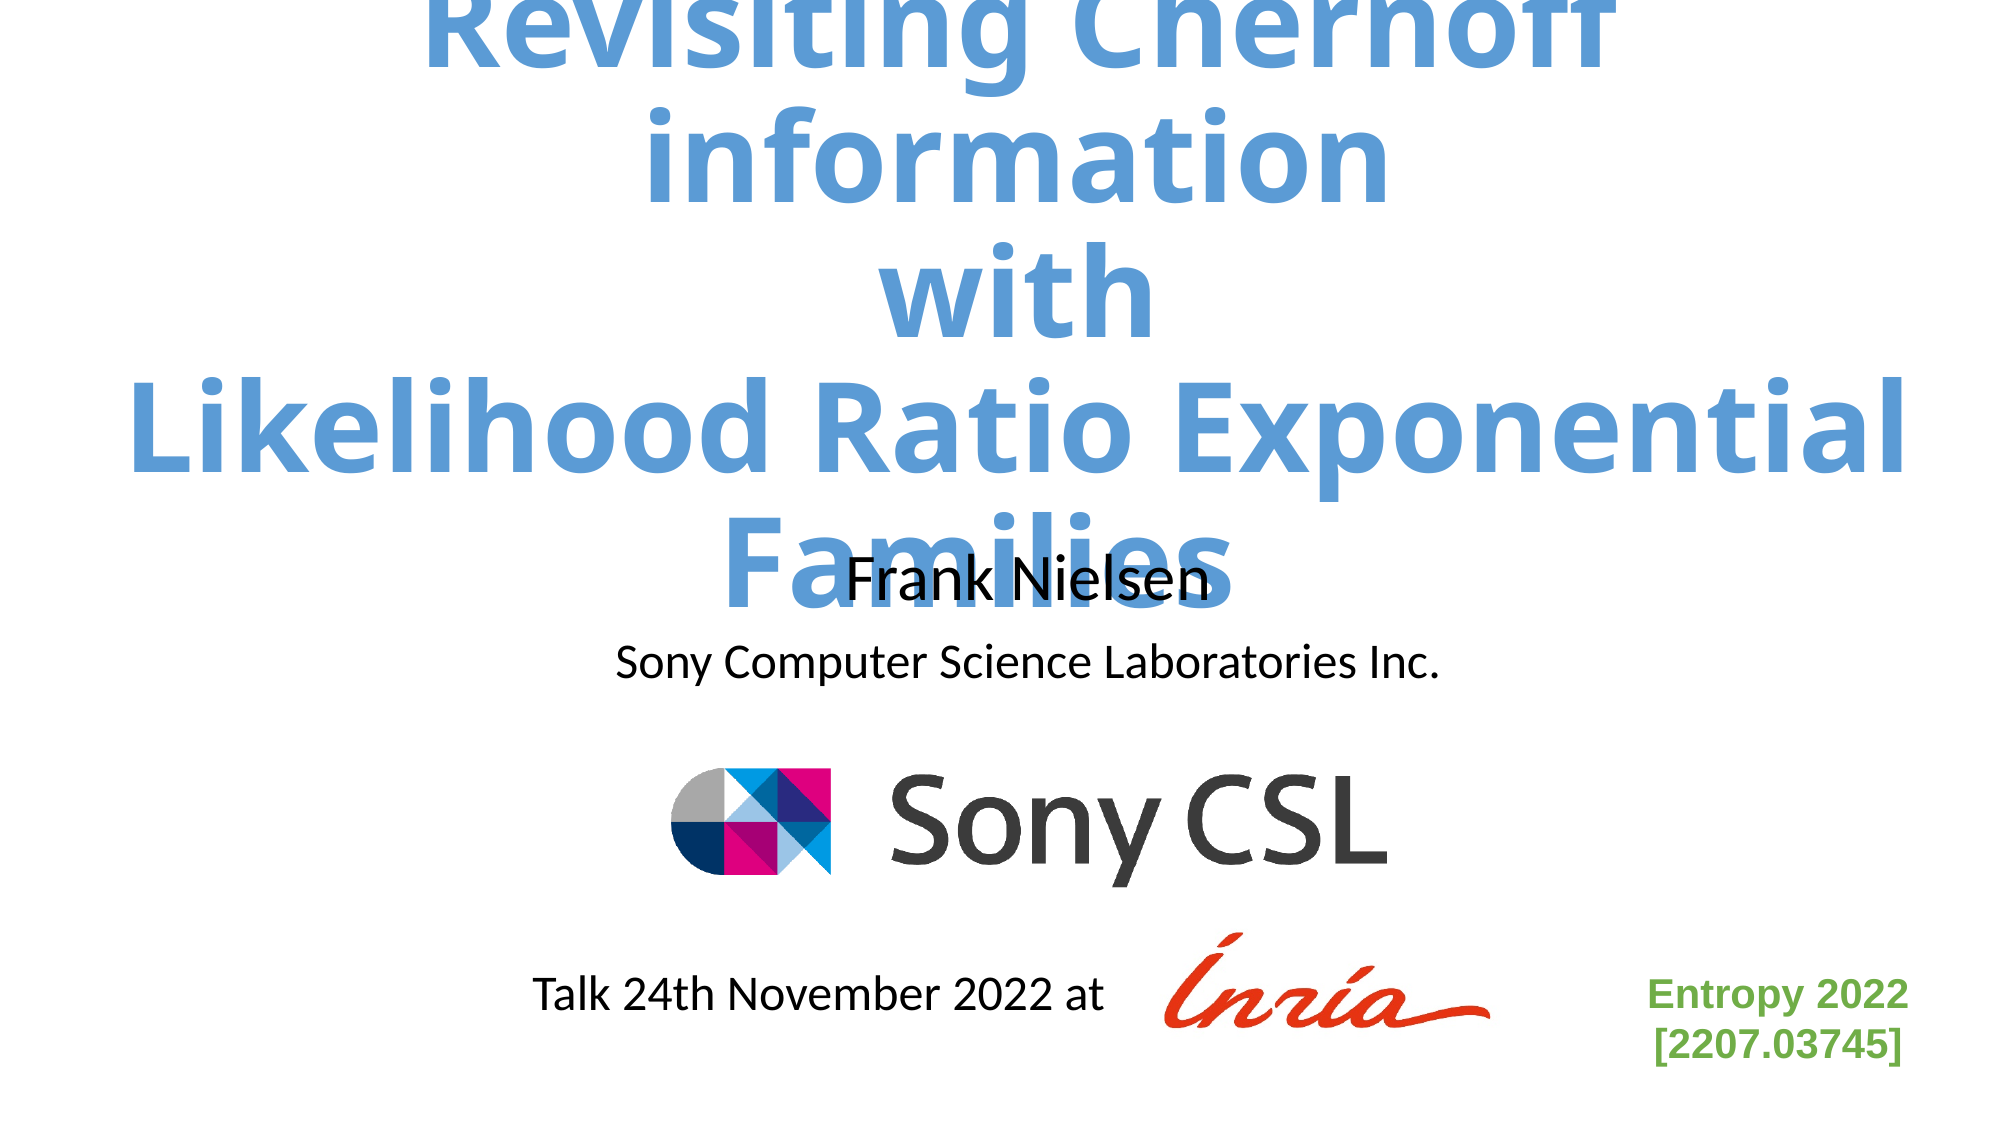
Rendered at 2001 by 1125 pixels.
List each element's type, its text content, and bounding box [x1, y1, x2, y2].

text_box Talk 24th November 2022 at [517, 952, 1120, 1028]
text_box Entropy 2022 [2207.03745] [1530, 966, 2000, 1125]
text_box Frank Nielsen Sony Computer Science Laboratories Inc. [278, 535, 1779, 880]
title Revisiting Chernoff information with Likelihood Ratio Exponential Families [59, 137, 1978, 793]
picture [635, 720, 1505, 1043]
